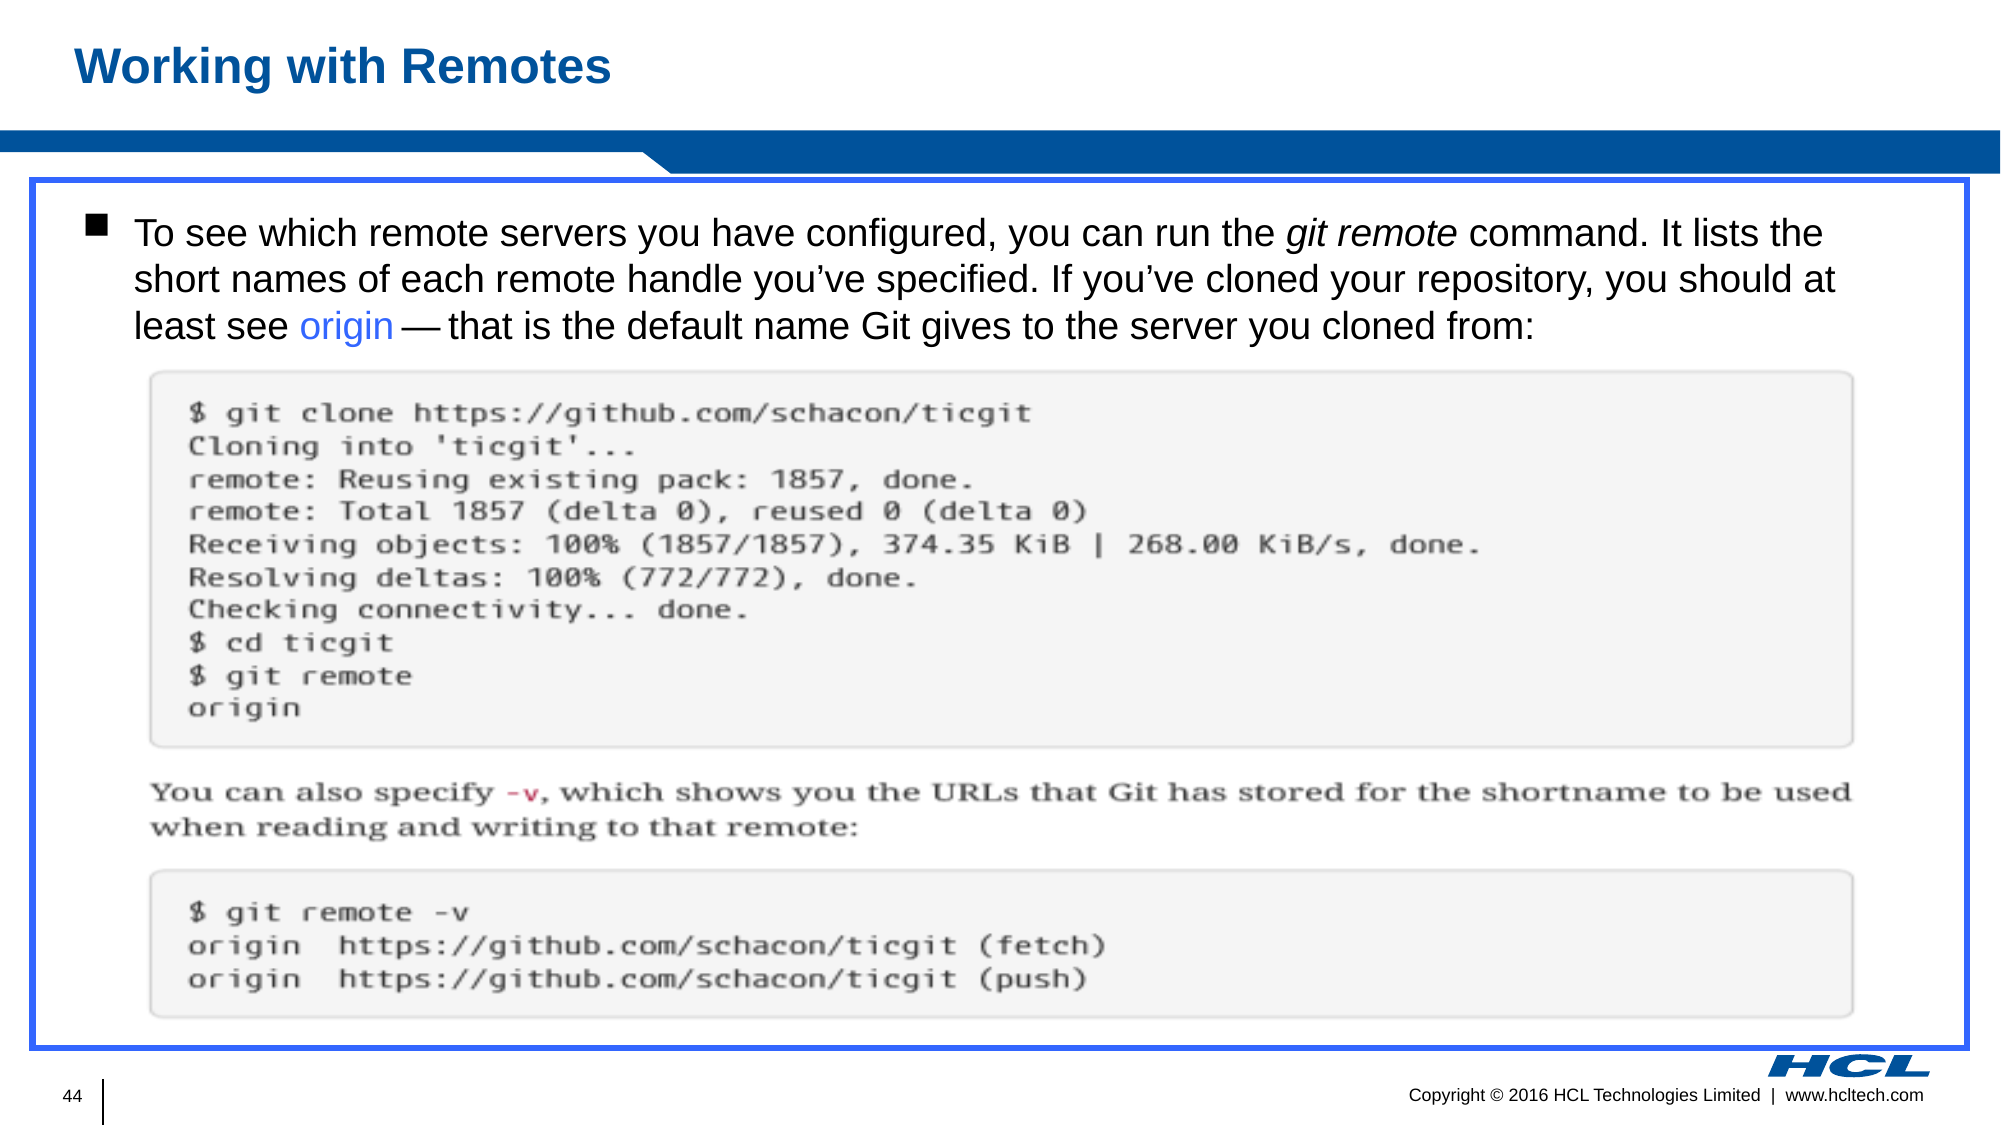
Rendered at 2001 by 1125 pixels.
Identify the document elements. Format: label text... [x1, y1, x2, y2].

text_box [32, 179, 1968, 1048]
title Working with Remotes [66, 2, 1934, 126]
picture [98, 363, 1934, 1042]
